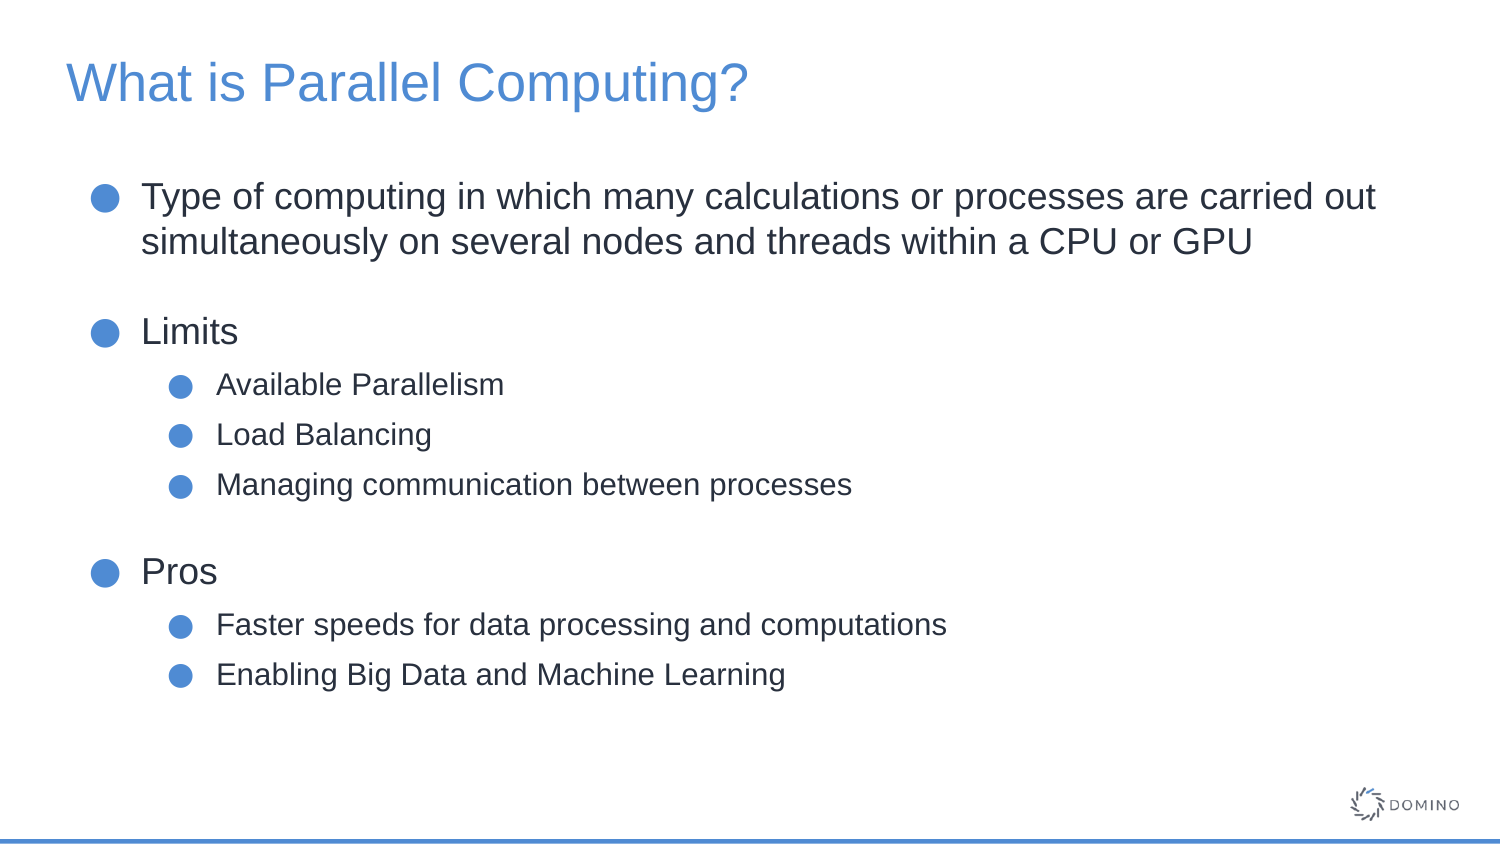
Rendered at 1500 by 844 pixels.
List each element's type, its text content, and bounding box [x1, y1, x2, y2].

list Type of computing in which many calculations or processes are carried out simultaneously on several nodes and threads within a CPU or GPU Limits Available Parallelism Load Balancing Managing communication between processes Pros Faster speeds for data processing and computations Enabling Big Data and Machine Learning [51, 157, 1449, 774]
title What is Parallel Computing? [51, 32, 1449, 127]
picture [1350, 787, 1459, 821]
